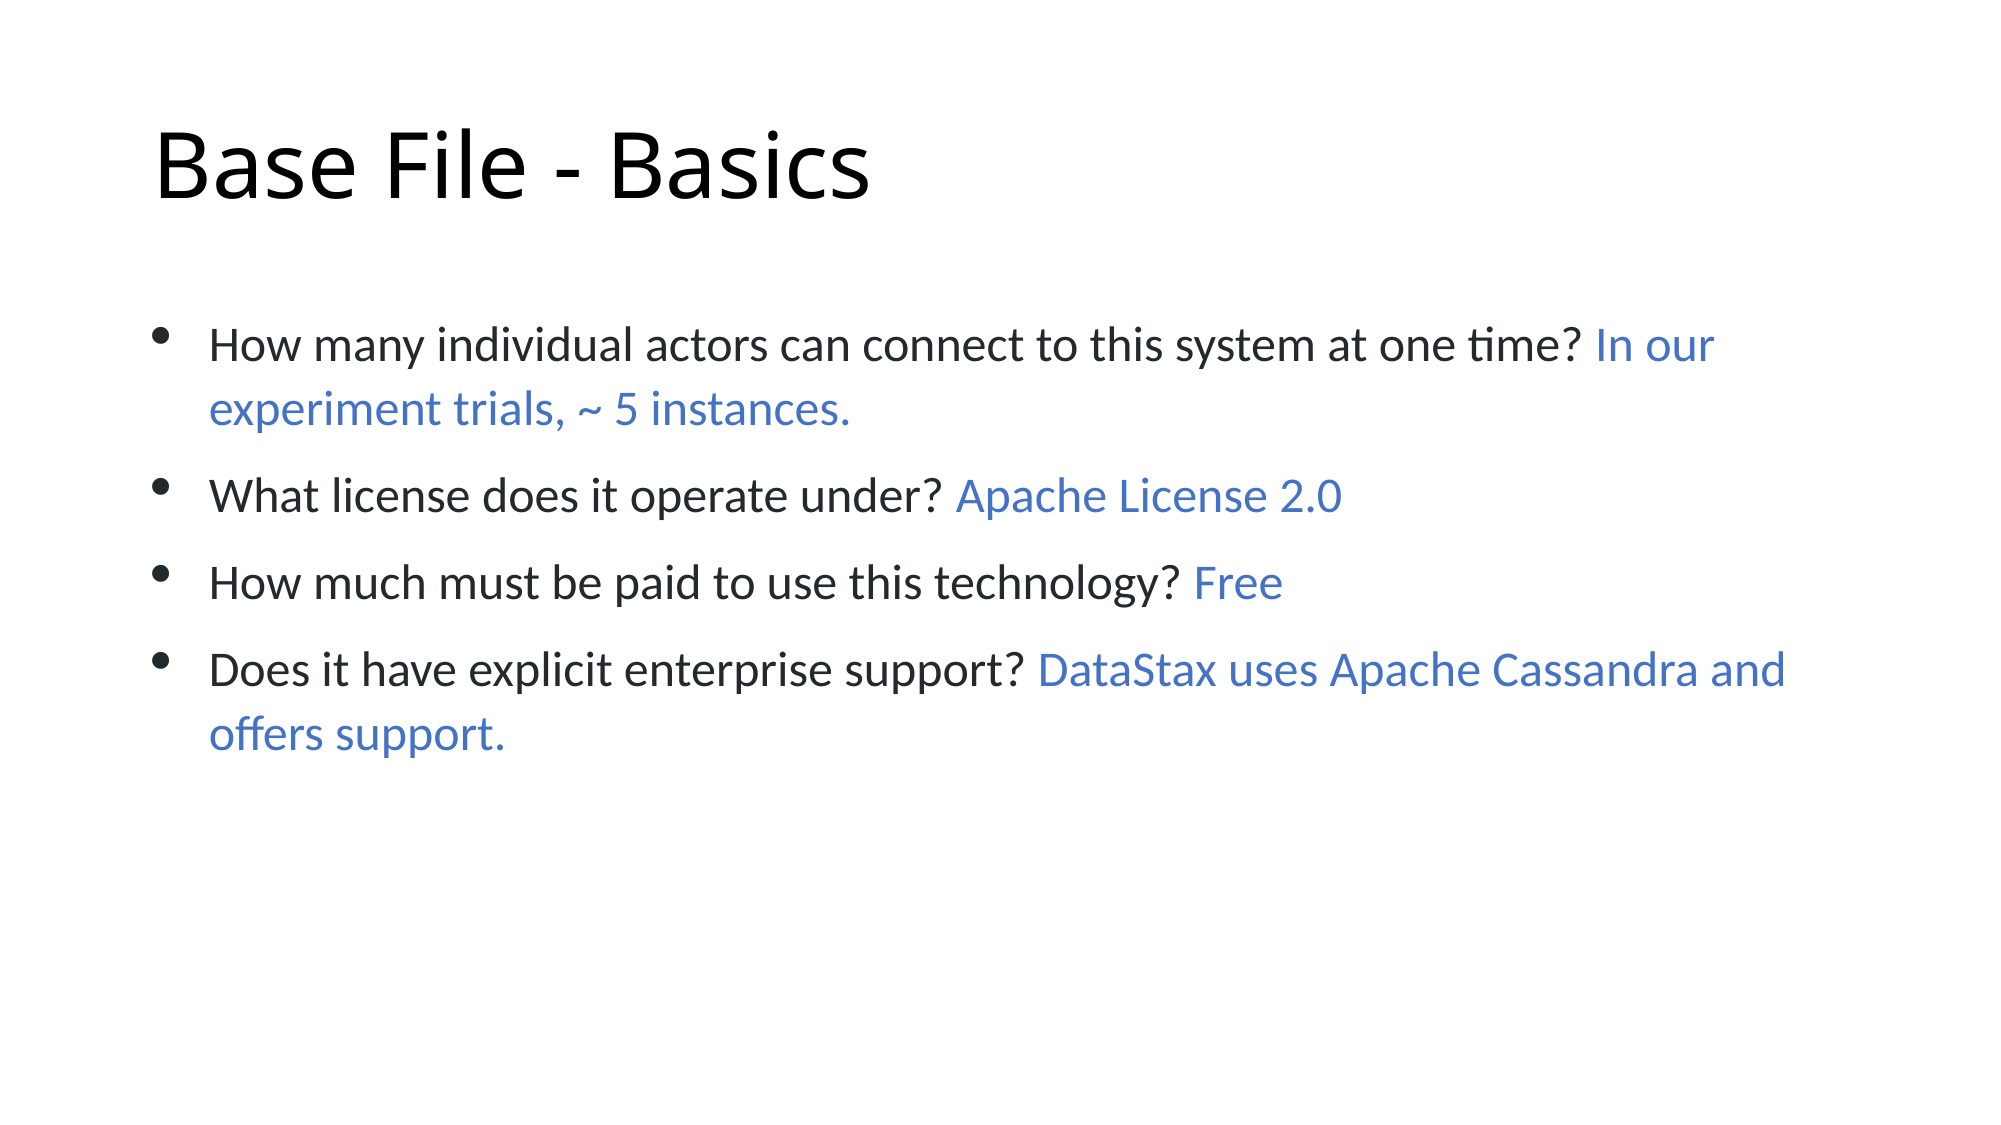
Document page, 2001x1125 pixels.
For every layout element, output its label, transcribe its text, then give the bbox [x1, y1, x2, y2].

title Base File - Basics [137, 59, 1863, 278]
list How many individual actors can connect to this system at one time? In our experiment trials, ~ 5 instances. What license does it operate under? Apache License 2.0 How much must be paid to use this technology? Free Does it have explicit enterprise support? DataStax uses Apache Cassandra and offers support. [137, 299, 1863, 1014]
